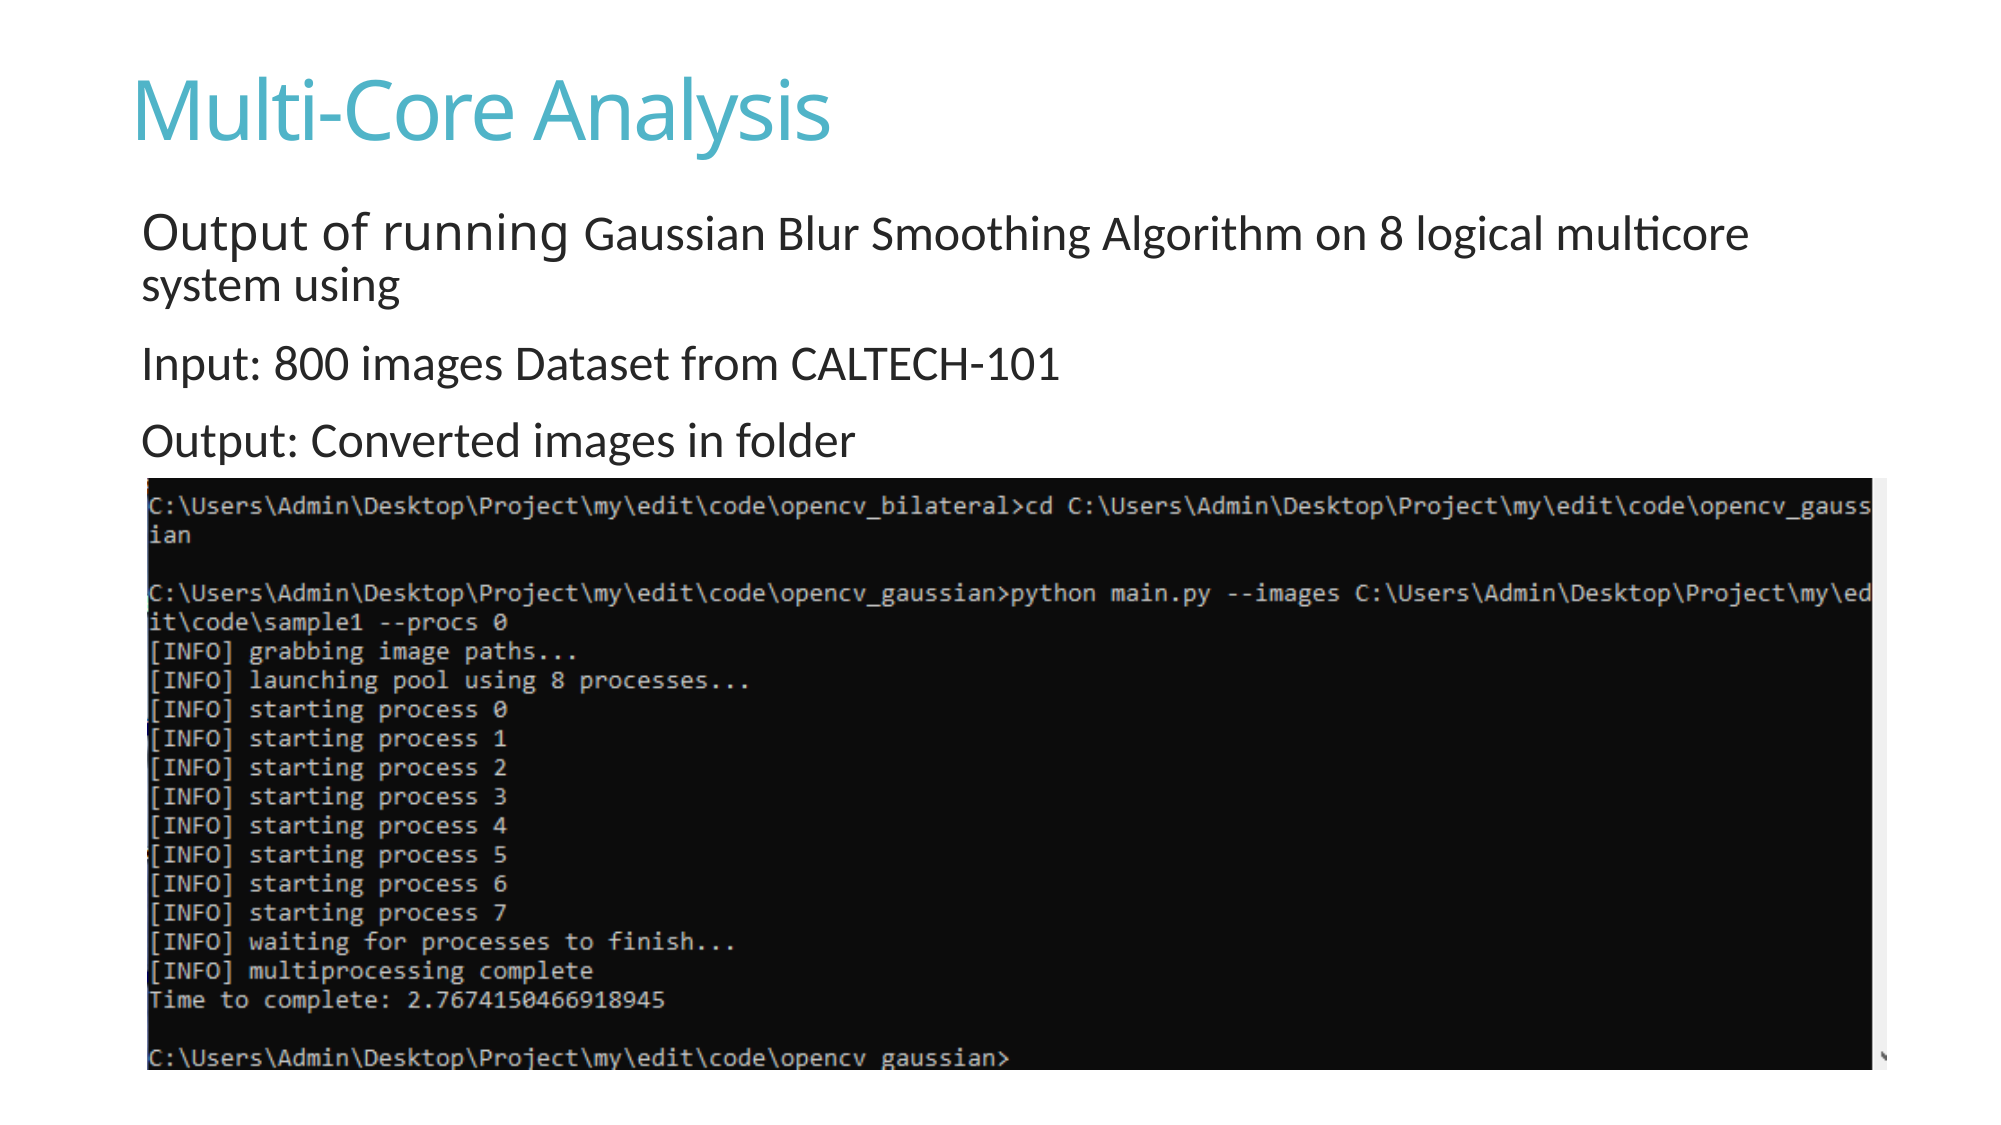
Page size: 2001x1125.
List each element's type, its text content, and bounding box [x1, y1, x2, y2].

text_box Multi-Core Analysis [115, 25, 1879, 203]
picture [147, 478, 1887, 1070]
list Output of running Gaussian Blur Smoothing Algorithm on 8 logical multicore system using Input: 800 images Dataset from CALTECH-101 Output: Converted images in folder [111, 202, 1876, 479]
